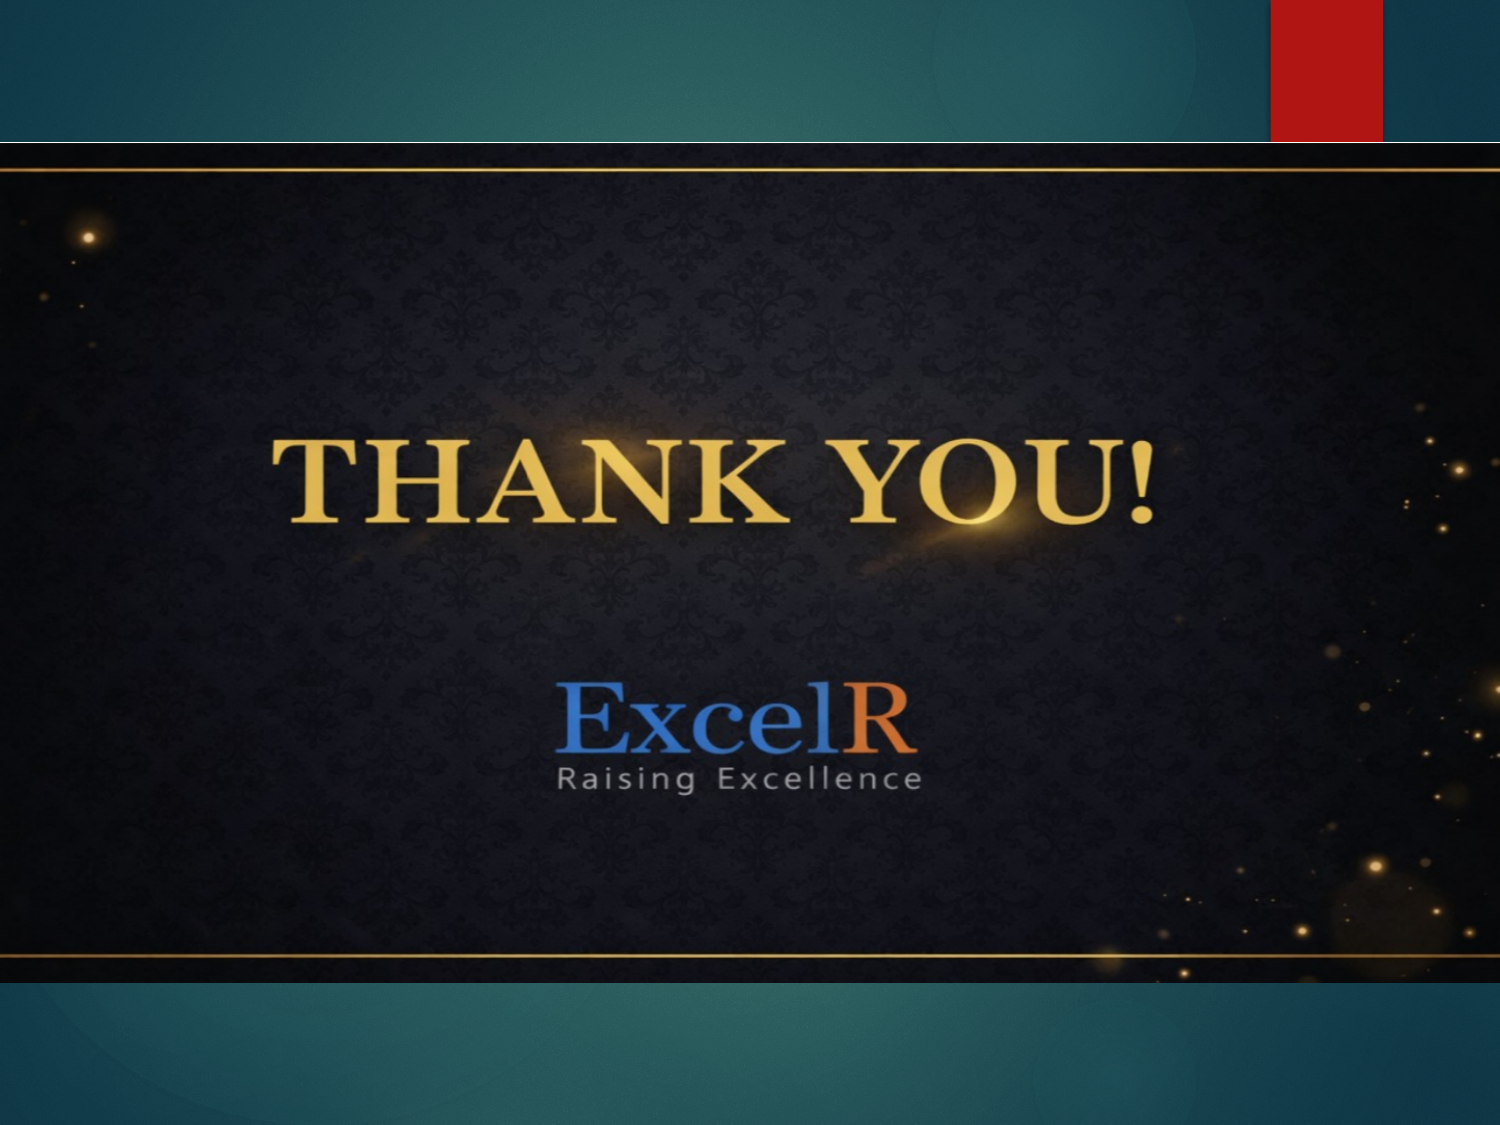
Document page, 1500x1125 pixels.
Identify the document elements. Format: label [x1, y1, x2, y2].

picture [0, 141, 1500, 984]
